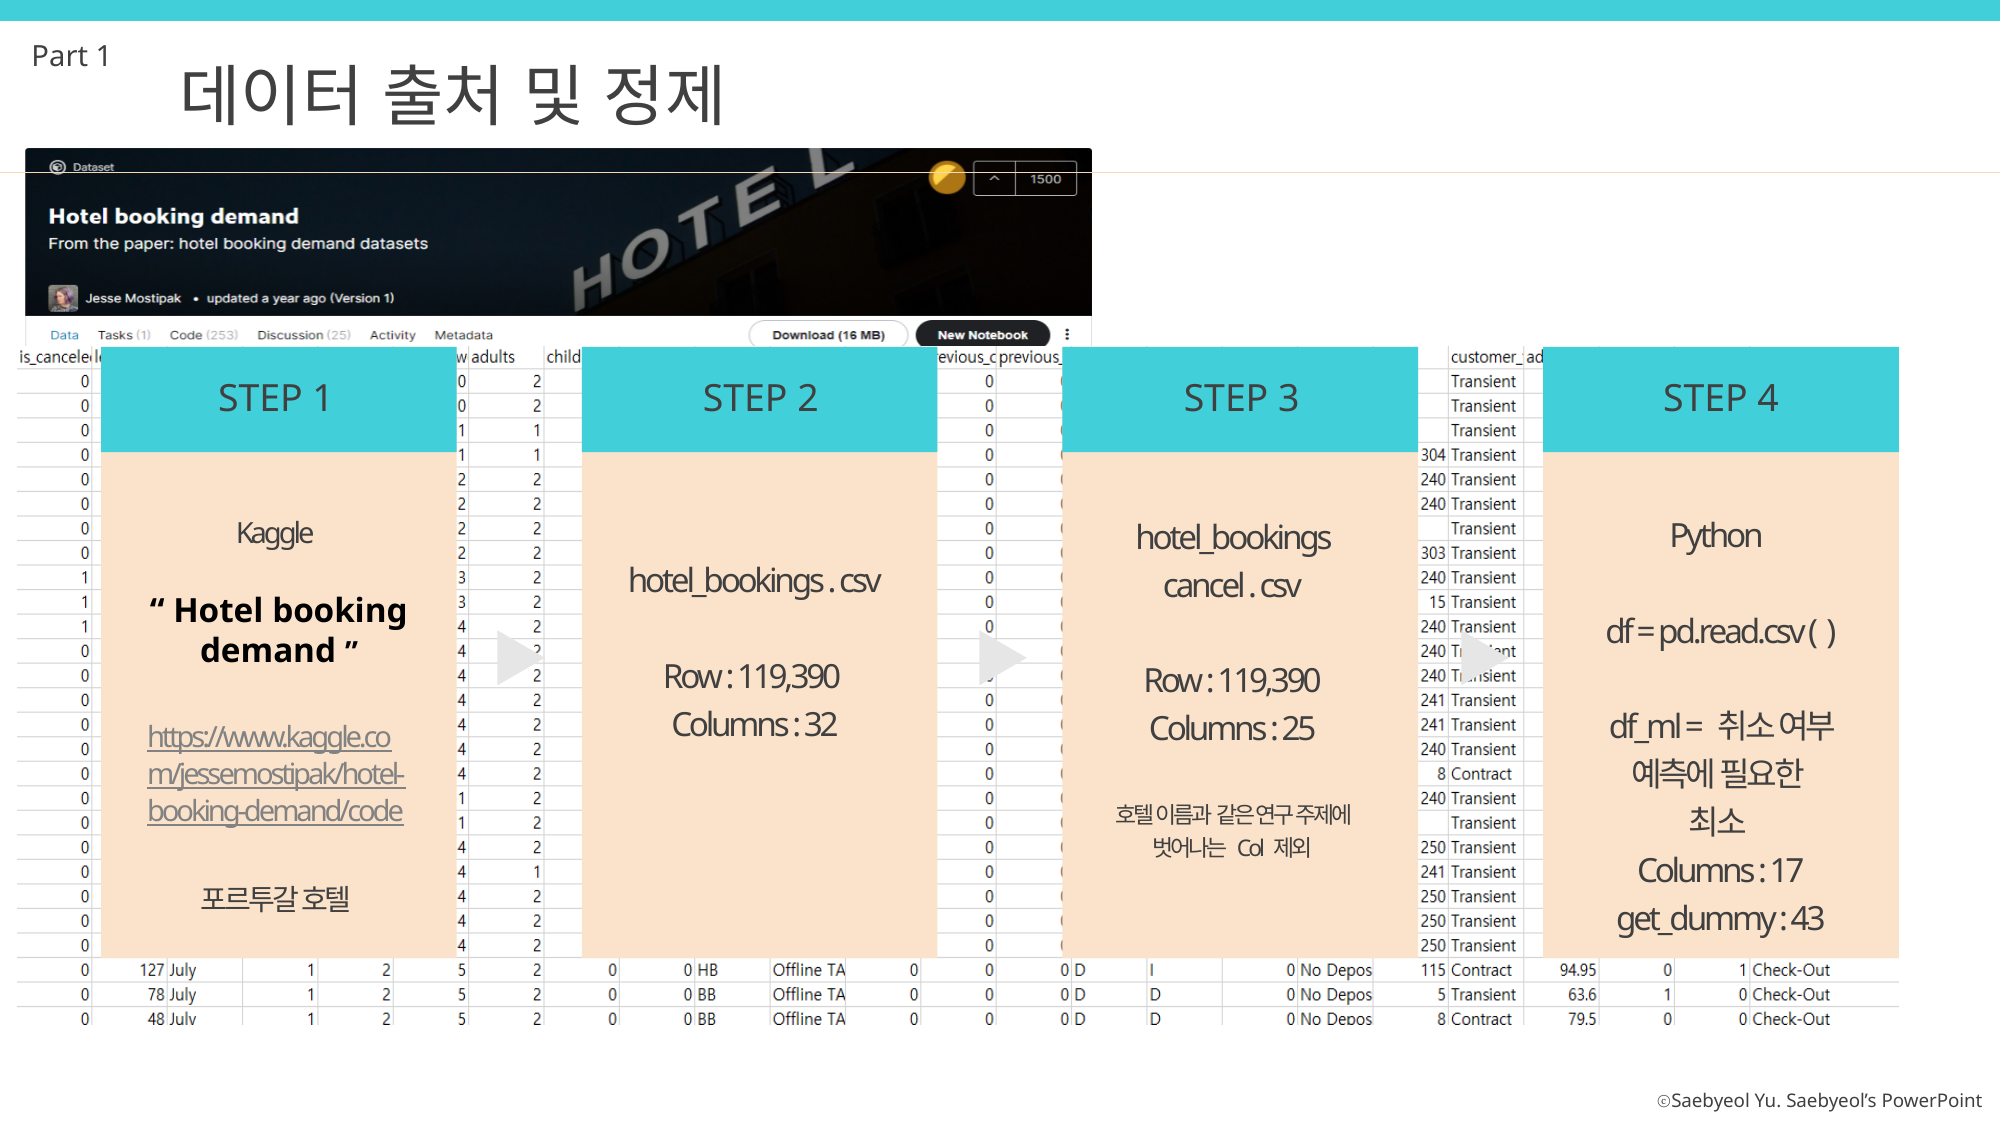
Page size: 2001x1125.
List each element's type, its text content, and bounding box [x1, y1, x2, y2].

text_box 데이터 출처 및 정제 [164, 46, 743, 128]
text_box Part 1 [16, 29, 300, 80]
picture [16, 173, 1899, 1025]
picture [16, 128, 1105, 172]
text_box [0, 0, 2000, 22]
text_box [101, 346, 1899, 959]
